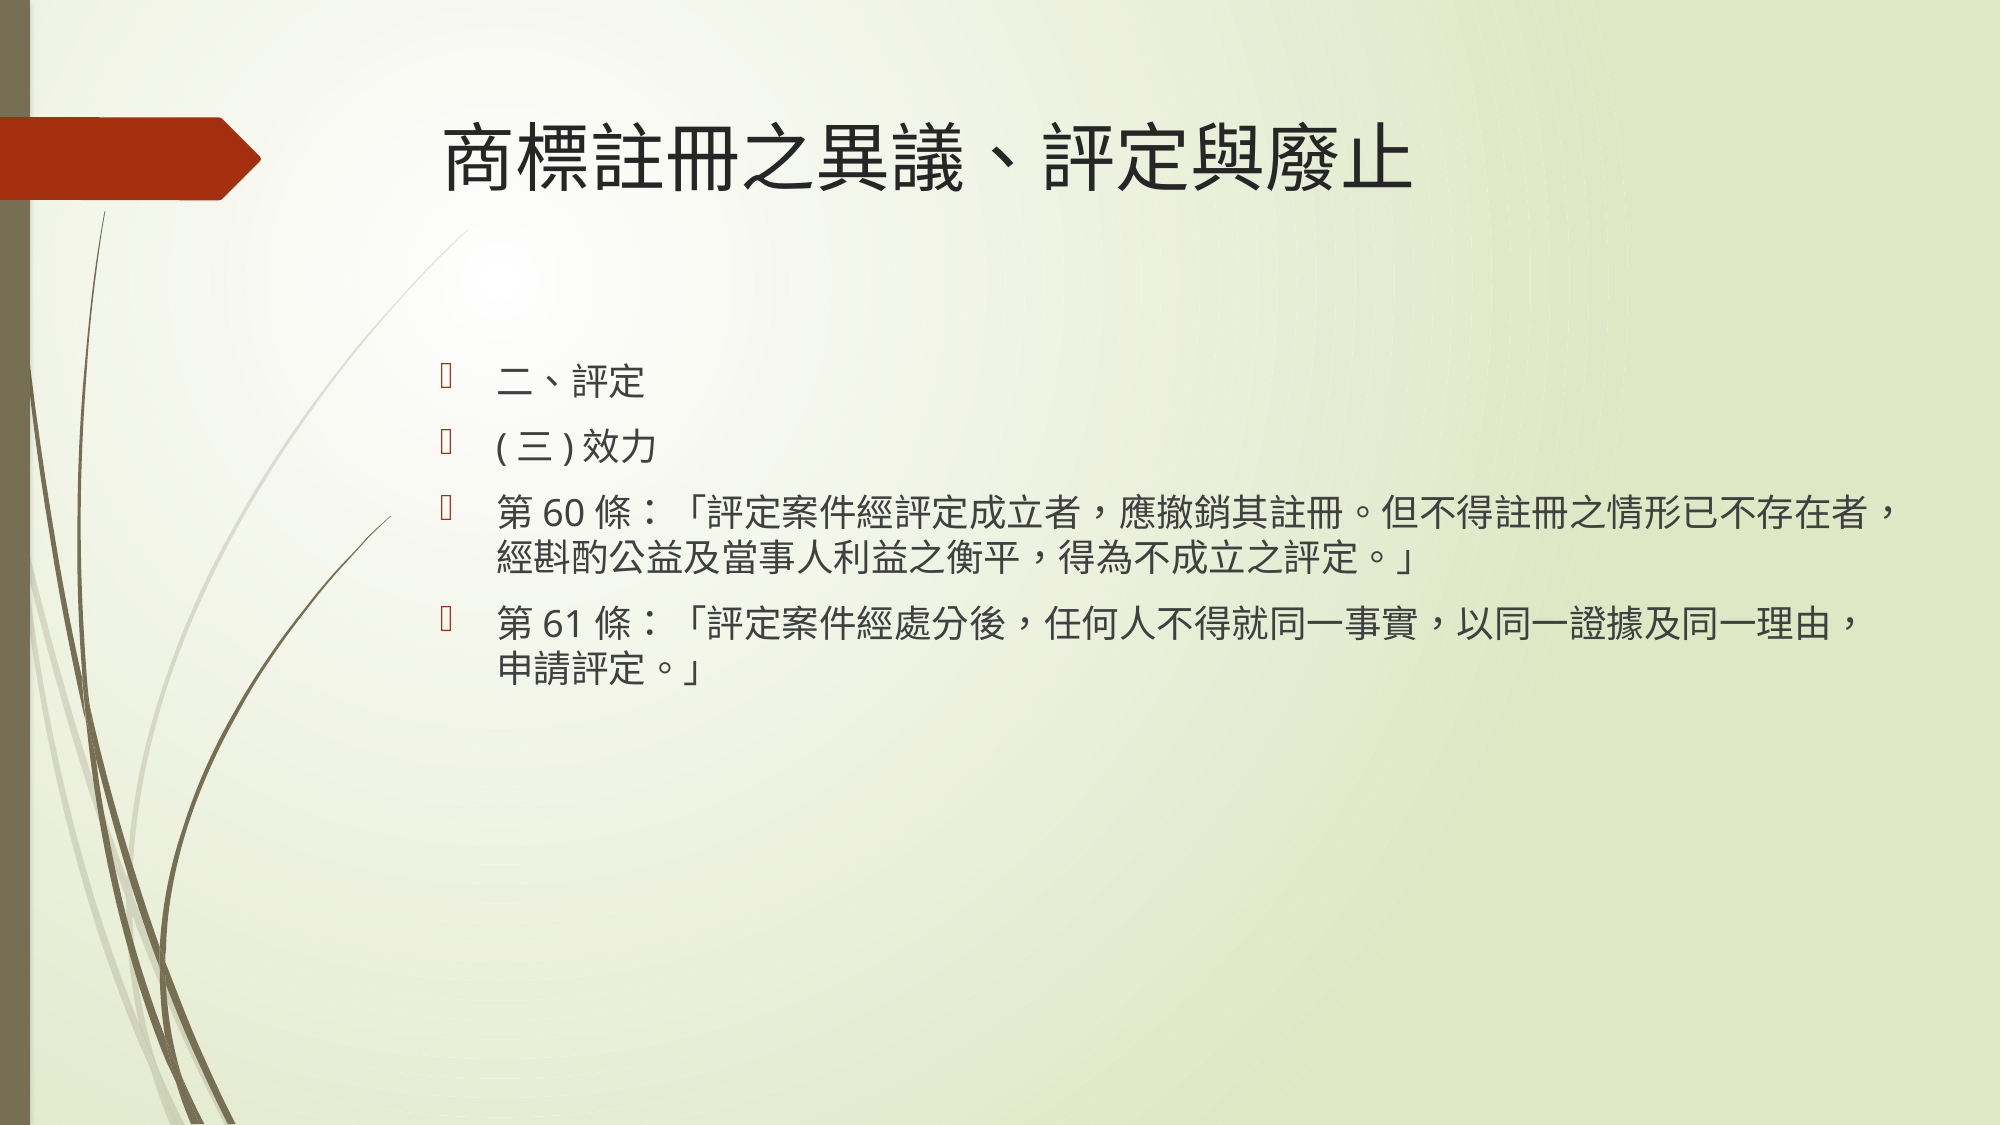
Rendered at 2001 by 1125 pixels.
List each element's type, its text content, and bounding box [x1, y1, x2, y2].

list 二、評定 (三)效力 第60條：「評定案件經評定成立者，應撤銷其註冊。但不得註冊之情形已不存在者，經斟酌公益及當事人利益之衡平，得為不成立之評定。」 第61條：「評定案件經處分後，任何人不得就同一事實，以同一證據及同一理由，申請評定。」 [424, 350, 1888, 970]
title 商標註冊之異議、評定與廢止 [425, 102, 1888, 313]
